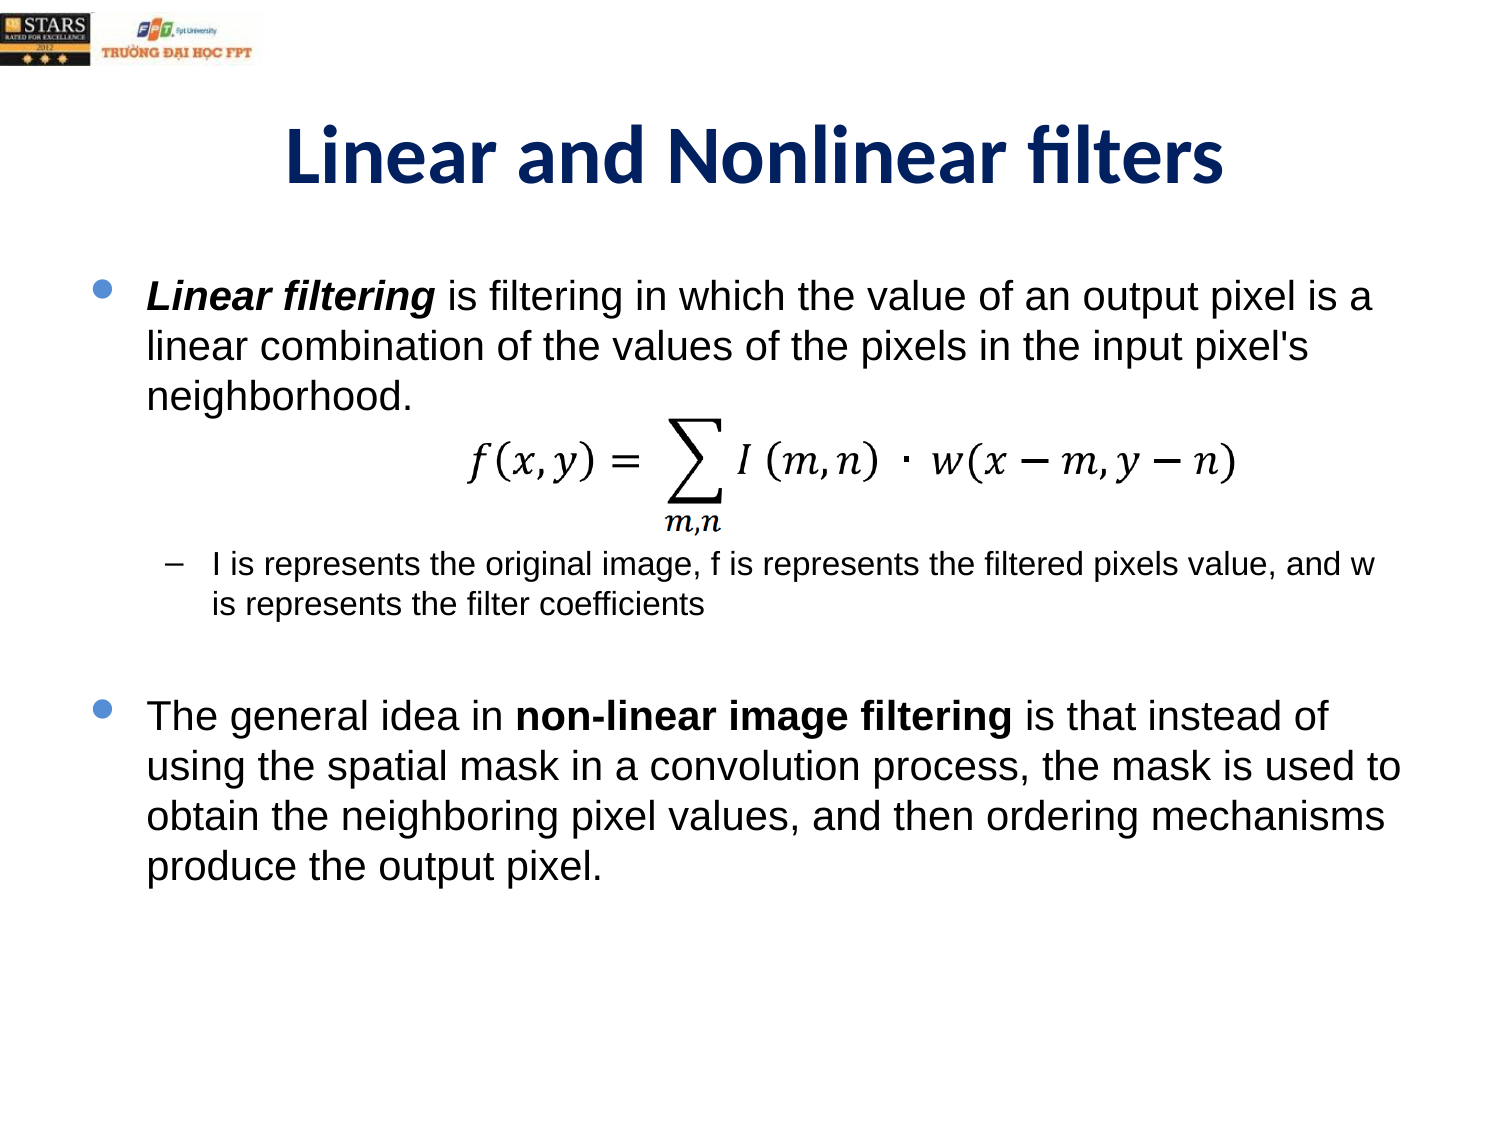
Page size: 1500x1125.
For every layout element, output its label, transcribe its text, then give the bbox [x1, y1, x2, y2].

list Linear filtering is filtering in which the value of an output pixel is a linear combination of the values of the pixels in the input pixel's neighborhood. I is represents the original image, f is represents the filtered pixels value, and w is represents the filter coefficients The general idea in non-linear image filtering is that instead of using the spatial mask in a convolution process, the mask is used to obtain the neighboring pixel values, and then ordering mechanisms produce the output pixel. [75, 261, 1425, 988]
picture [446, 394, 1248, 551]
title Linear and Nonlinear filters [80, 97, 1431, 203]
picture [0, 12, 263, 66]
